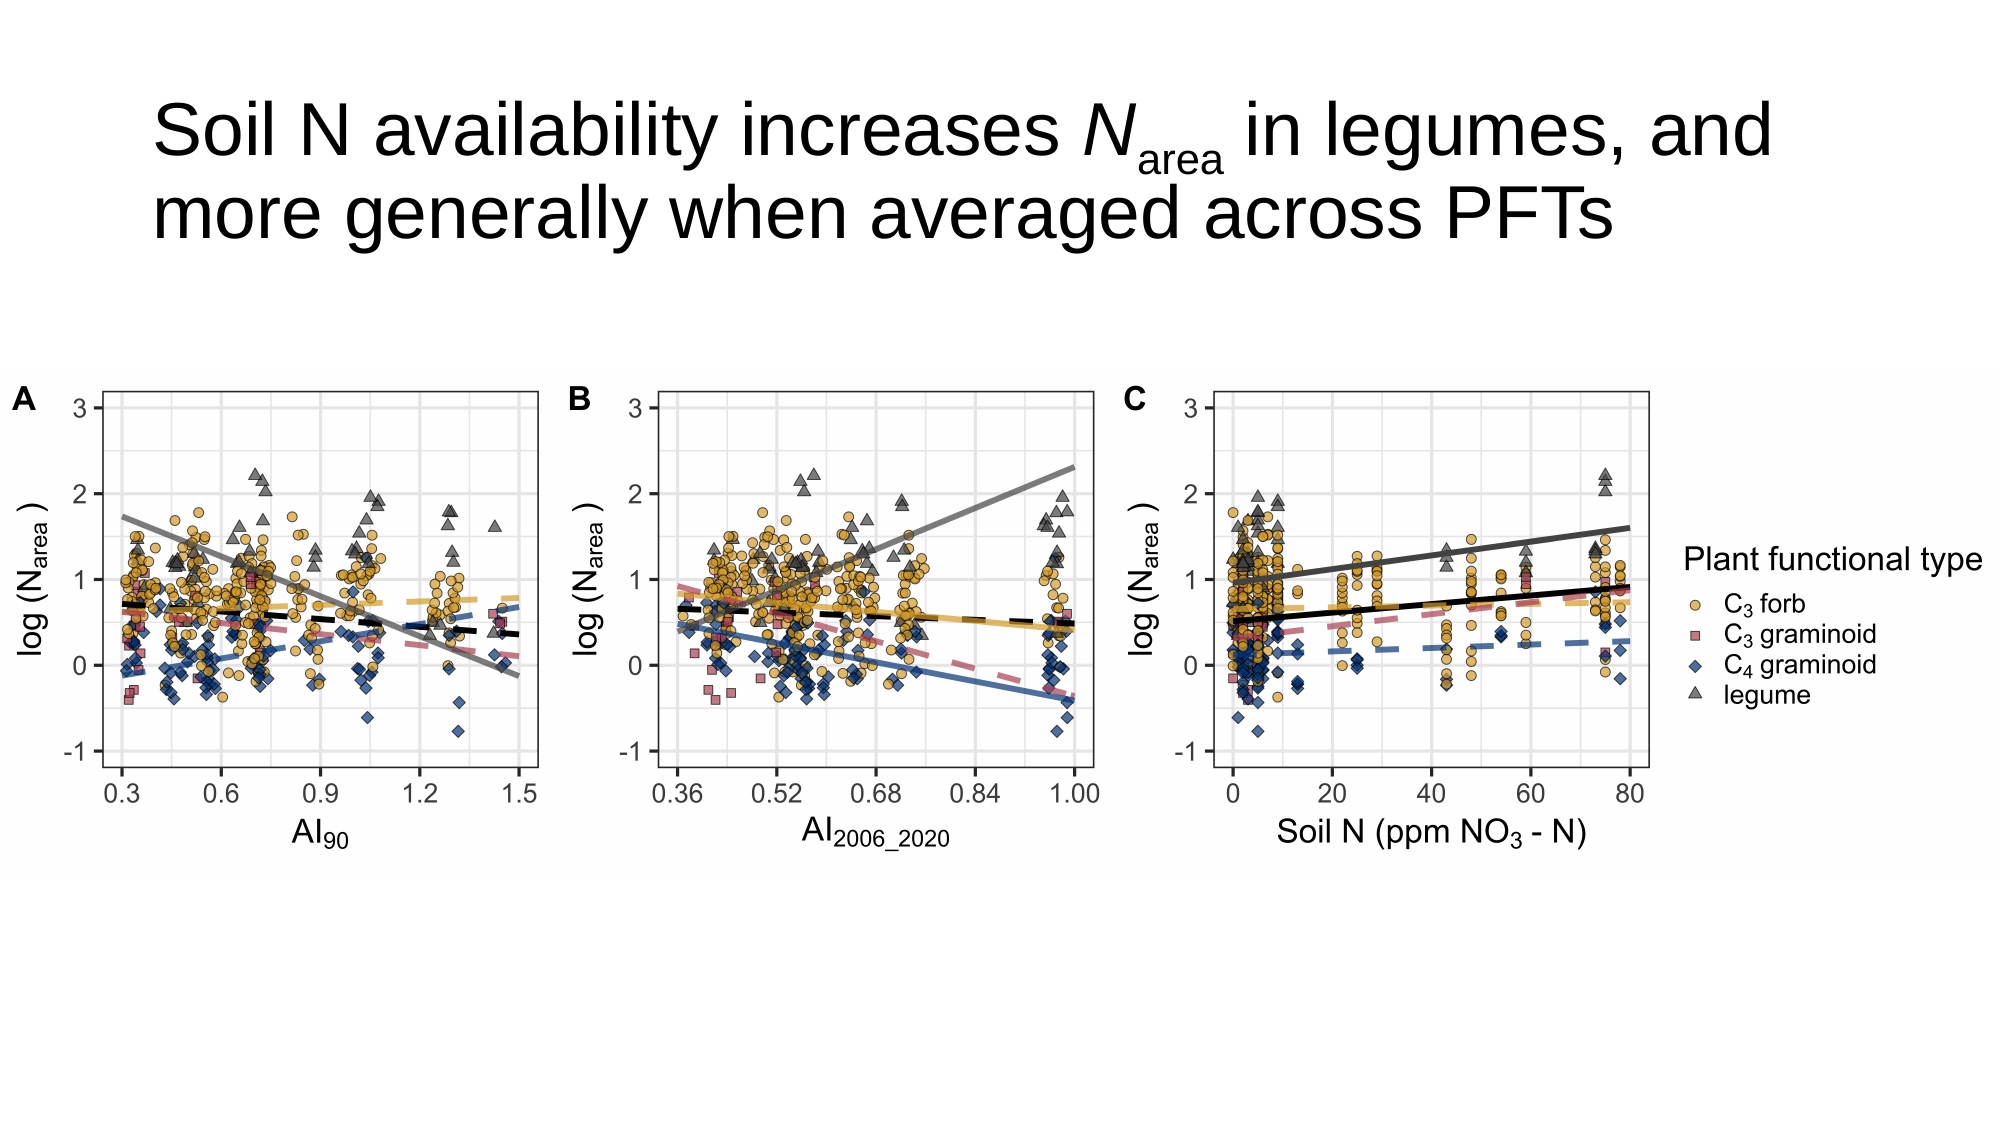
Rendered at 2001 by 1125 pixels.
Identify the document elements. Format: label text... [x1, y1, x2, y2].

picture [0, 374, 2000, 875]
title Soil N availability increases Narea in legumes, and more generally when averaged across PFTs [137, 59, 1863, 278]
